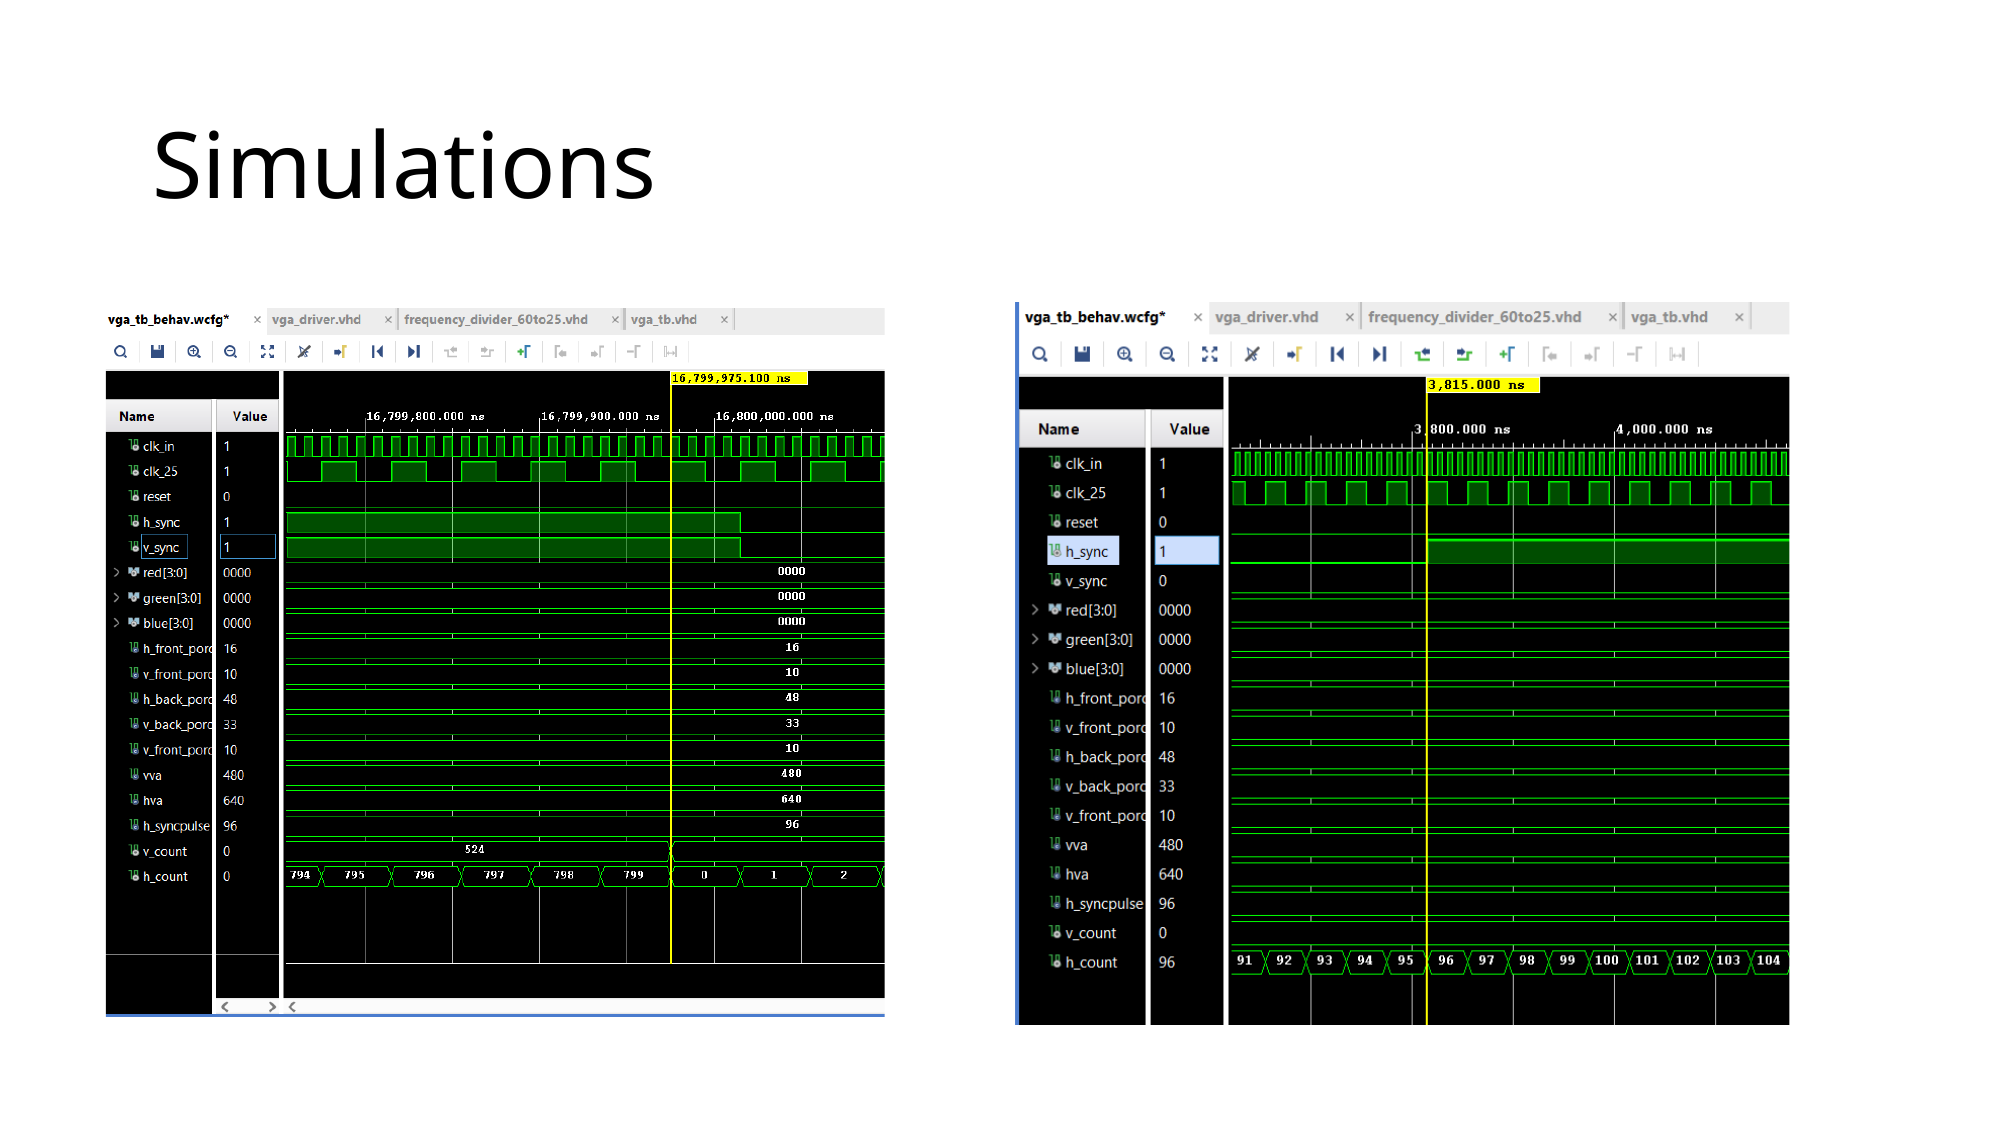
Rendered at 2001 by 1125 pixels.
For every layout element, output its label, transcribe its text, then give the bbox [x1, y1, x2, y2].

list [105, 308, 885, 1023]
picture [1010, 302, 1790, 1025]
title Simulations [137, 59, 1863, 278]
